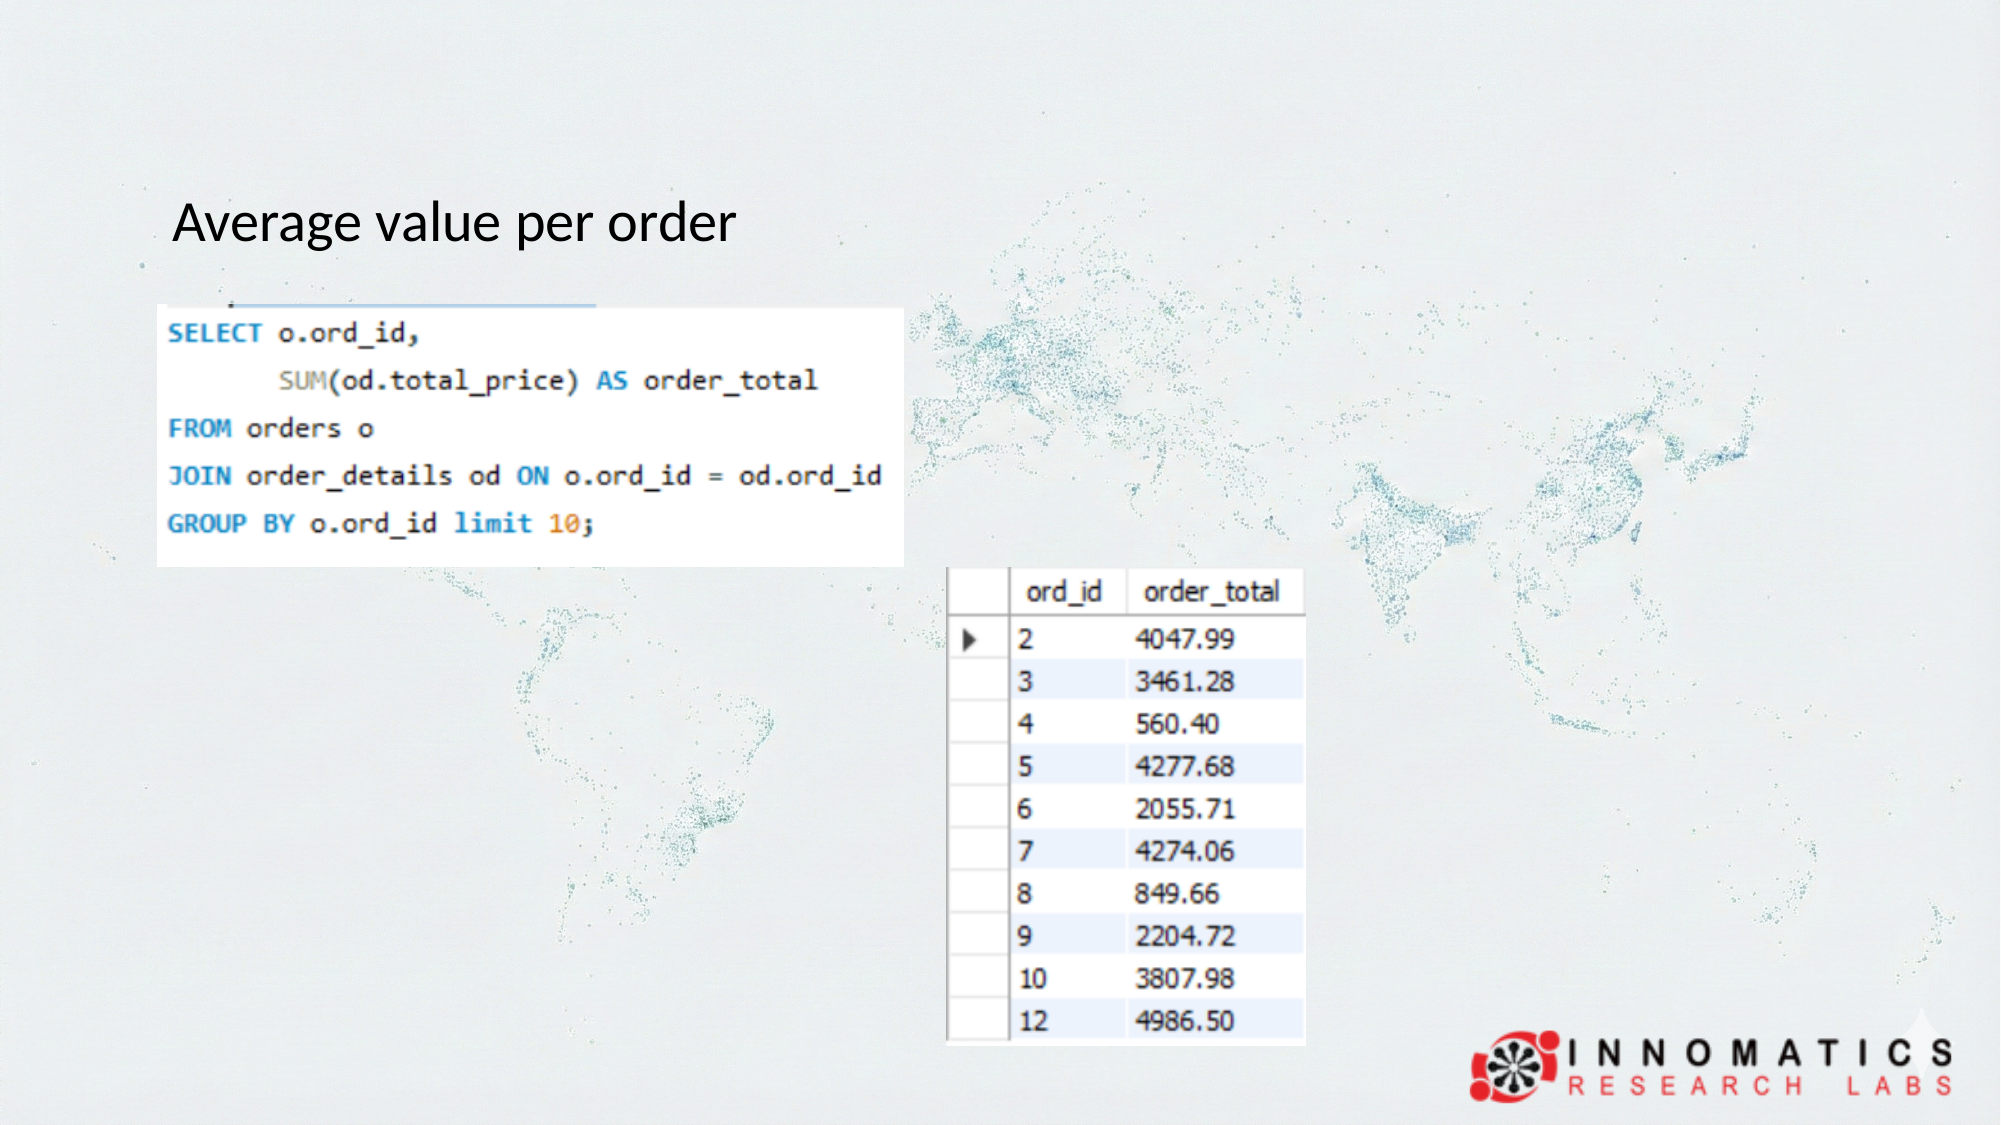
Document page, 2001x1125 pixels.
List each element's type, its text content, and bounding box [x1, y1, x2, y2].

picture [0, 0, 2001, 1125]
title Average value per order [157, 113, 1883, 331]
